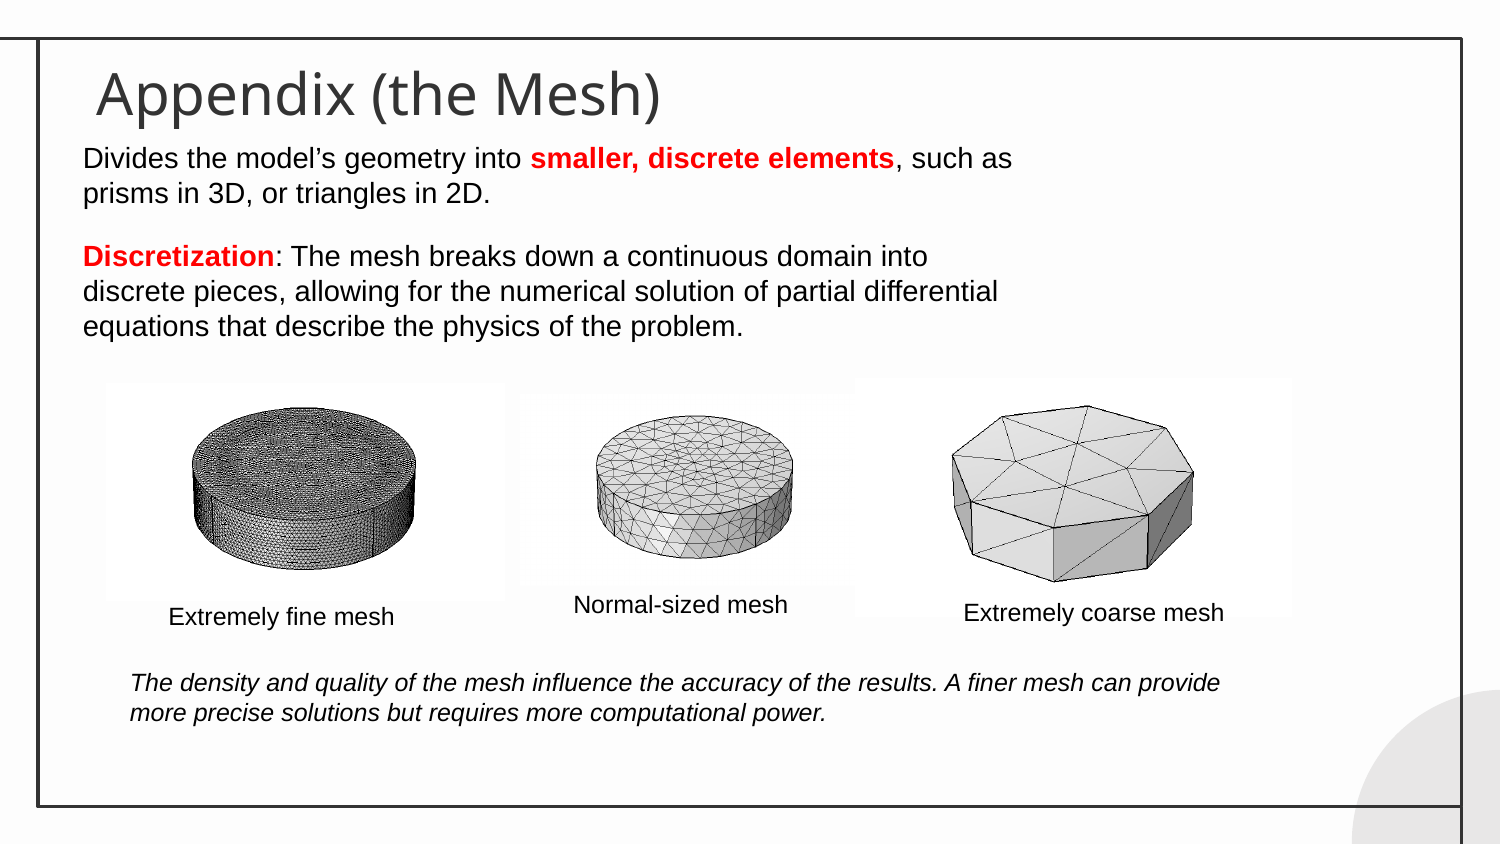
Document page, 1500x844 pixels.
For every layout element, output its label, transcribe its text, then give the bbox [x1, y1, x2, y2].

text_box Extremely fine mesh [153, 609, 429, 638]
text_box Normal-sized mesh [558, 594, 809, 626]
picture [106, 383, 505, 602]
picture [520, 378, 1292, 617]
text_box Discretization: The mesh breaks down a continuous domain into discrete pieces, allowing for the numerical solution of partial differential equations that describe the physics of the problem. [68, 230, 1049, 350]
text_box The density and quality of the mesh influence the accuracy of the results. A finer mesh can provide more precise solutions but requires more computational power. [115, 658, 1277, 734]
text_box Extremely coarse mesh [948, 624, 1254, 634]
title Appendix (the Mesh) [81, 42, 1346, 137]
text_box Divides the model’s geometry into smaller, discrete elements, such as prisms in 3D, or triangles in 2D. [68, 132, 1031, 217]
